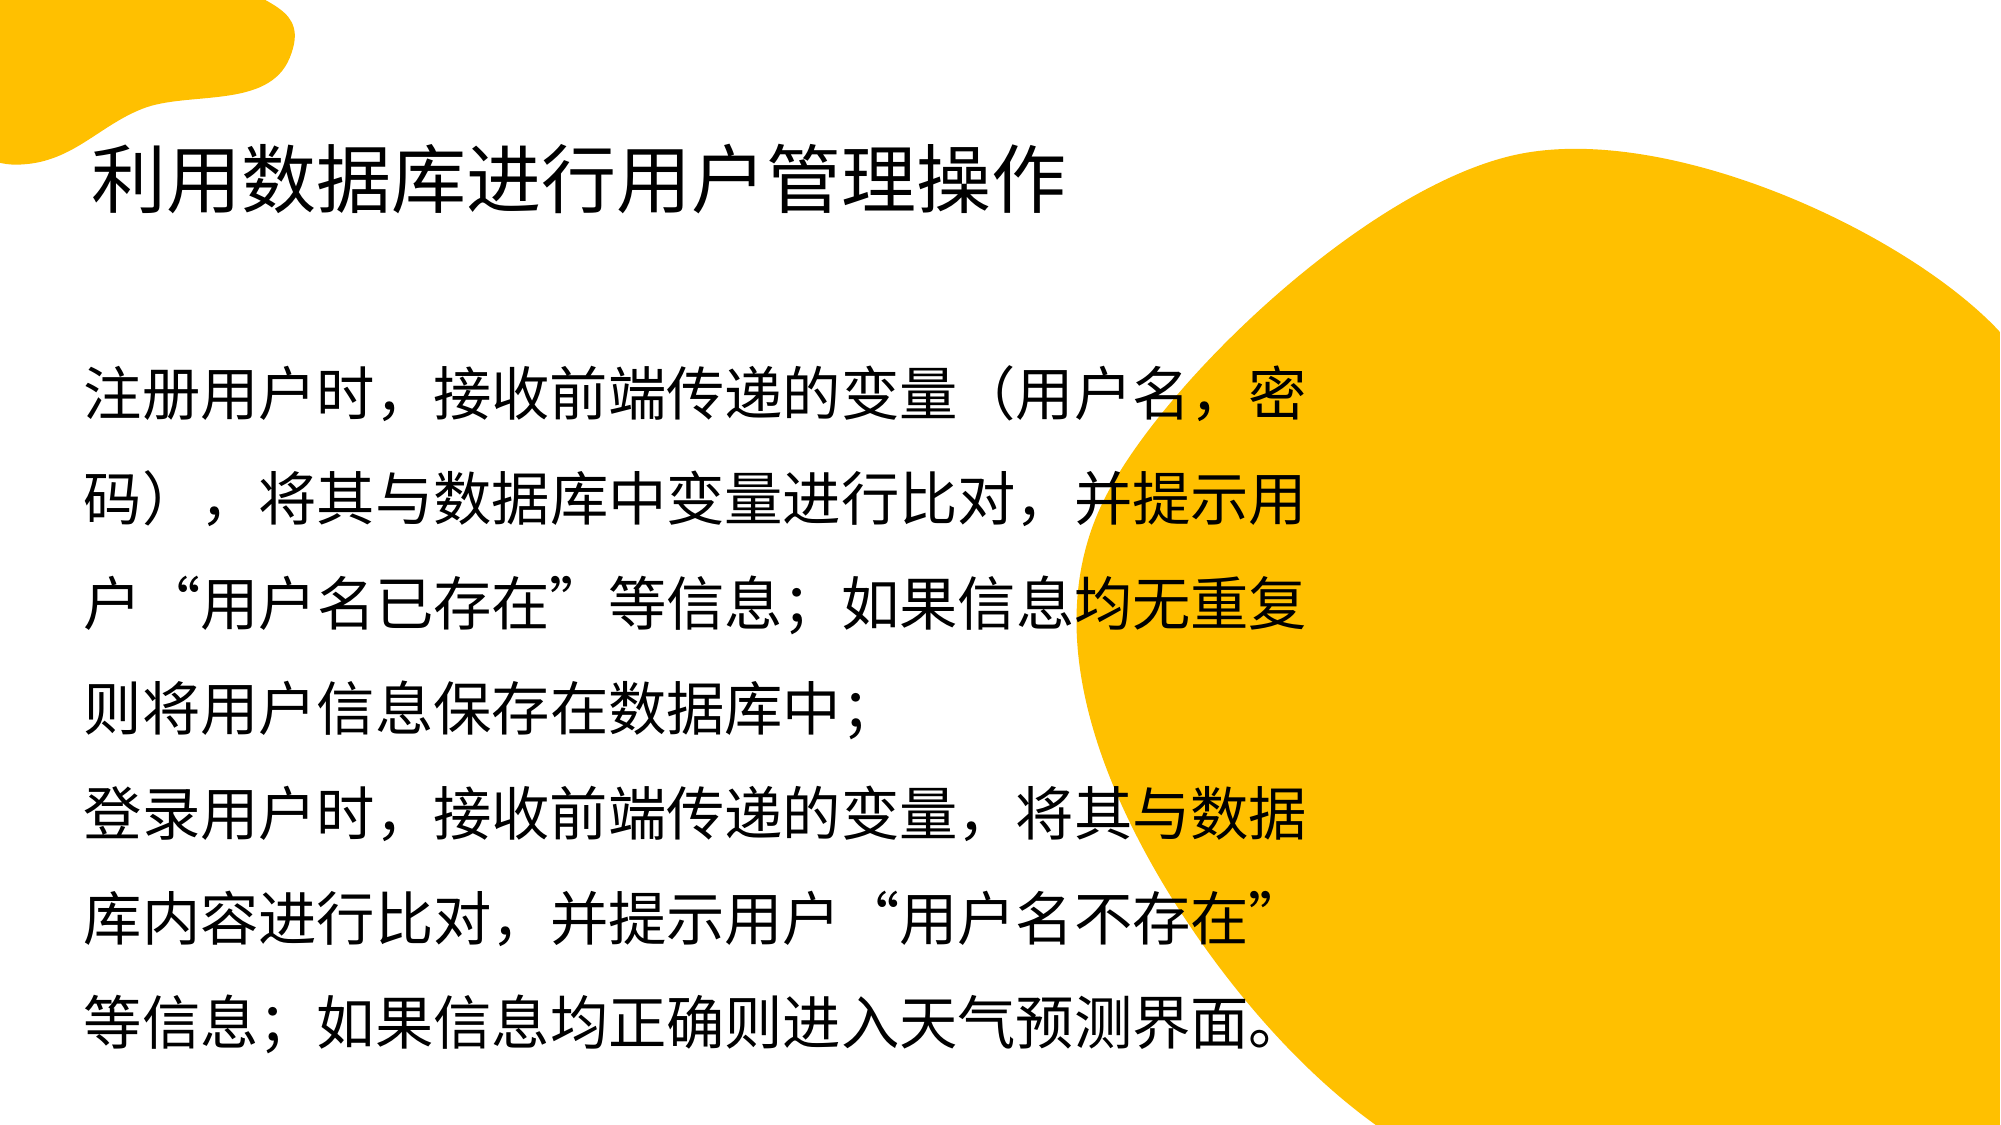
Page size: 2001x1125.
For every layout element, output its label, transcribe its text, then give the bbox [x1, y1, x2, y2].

text_box 注册用户时，接收前端传递的变量（用户名，密码），将其与数据库中变量进行比对，并提示用户“用户名已存在”等信息；如果信息均无重复则将用户信息保存在数据库中； 登录用户时，接收前端传递的变量，将其与数据库内容进行比对，并提示用户“用户名不存在”等信息；如果信息均正确则进入天气预测界面。 [76, 314, 1360, 1065]
text_box 利用数据库进行用户管理操作 [76, 125, 1165, 230]
text_box [1255, 148, 2000, 1125]
text_box [0, 0, 295, 165]
